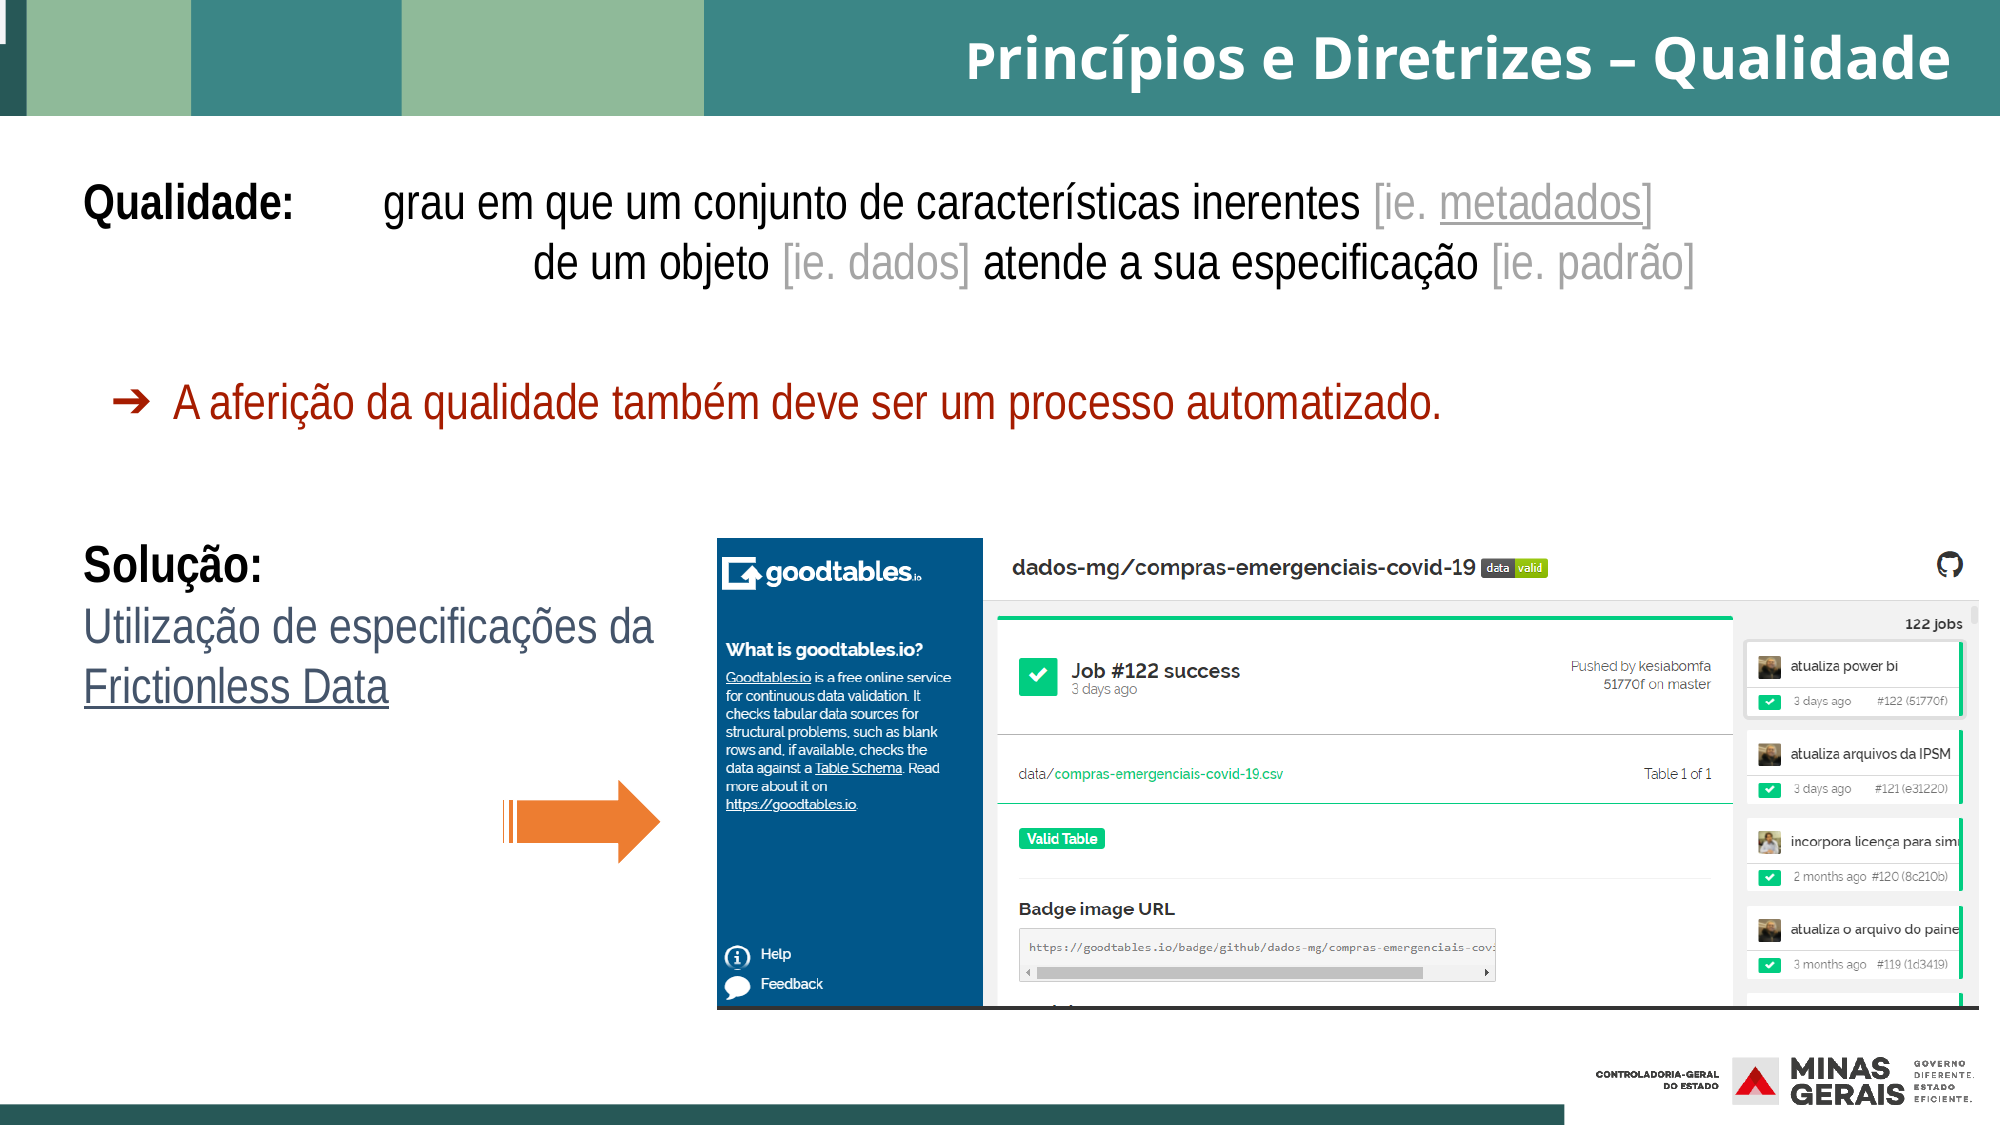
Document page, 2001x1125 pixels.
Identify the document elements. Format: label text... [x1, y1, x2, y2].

text_box Qualidade: grau em que um conjunto de características inerentes [ie. metadados] de um objeto [ie. dados] atende a sua especificação [ie. padrão] [68, 154, 1936, 305]
text_box [502, 799, 506, 844]
text_box [0, 0, 6, 45]
text_box A aferição da qualidade também deve ser um processo automatizado. [83, 361, 1857, 445]
picture [717, 538, 1979, 1010]
list Solução: Utilização de especificações da Frictionless Data [69, 463, 894, 881]
picture [1596, 1057, 1974, 1105]
title Princípios e Diretrizes – Qualidade [737, 8, 1979, 99]
text_box [507, 799, 514, 844]
text_box [516, 777, 662, 866]
